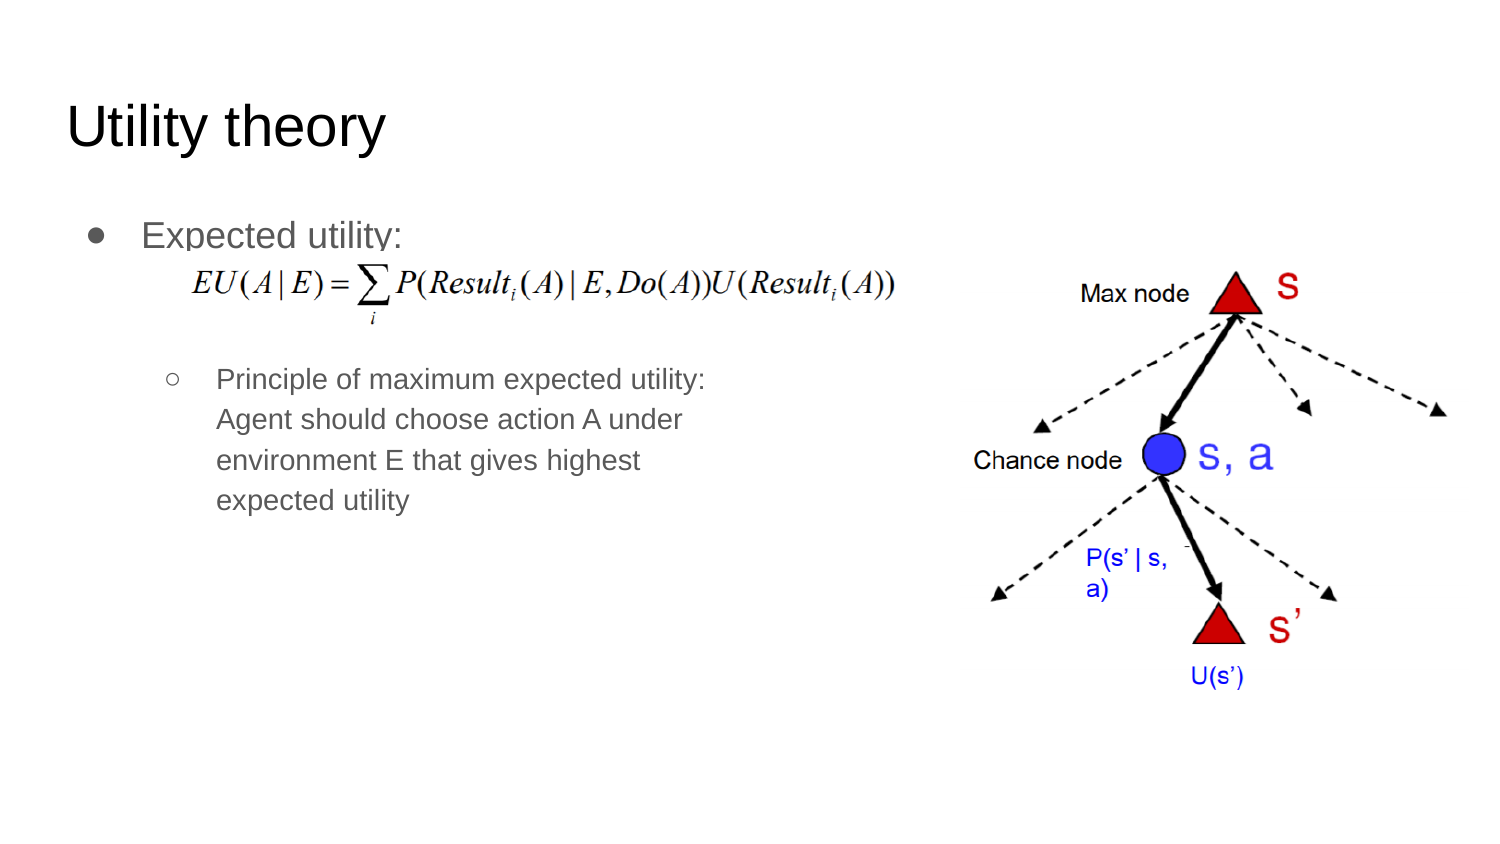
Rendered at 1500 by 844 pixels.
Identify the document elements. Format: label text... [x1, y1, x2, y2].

title Utility theory [51, 72, 1449, 167]
picture [182, 250, 915, 331]
picture [960, 237, 1472, 702]
list Expected utility: Principle of maximum expected utility: Agent should choose action A under environment E that gives highest expected utility [51, 189, 750, 750]
